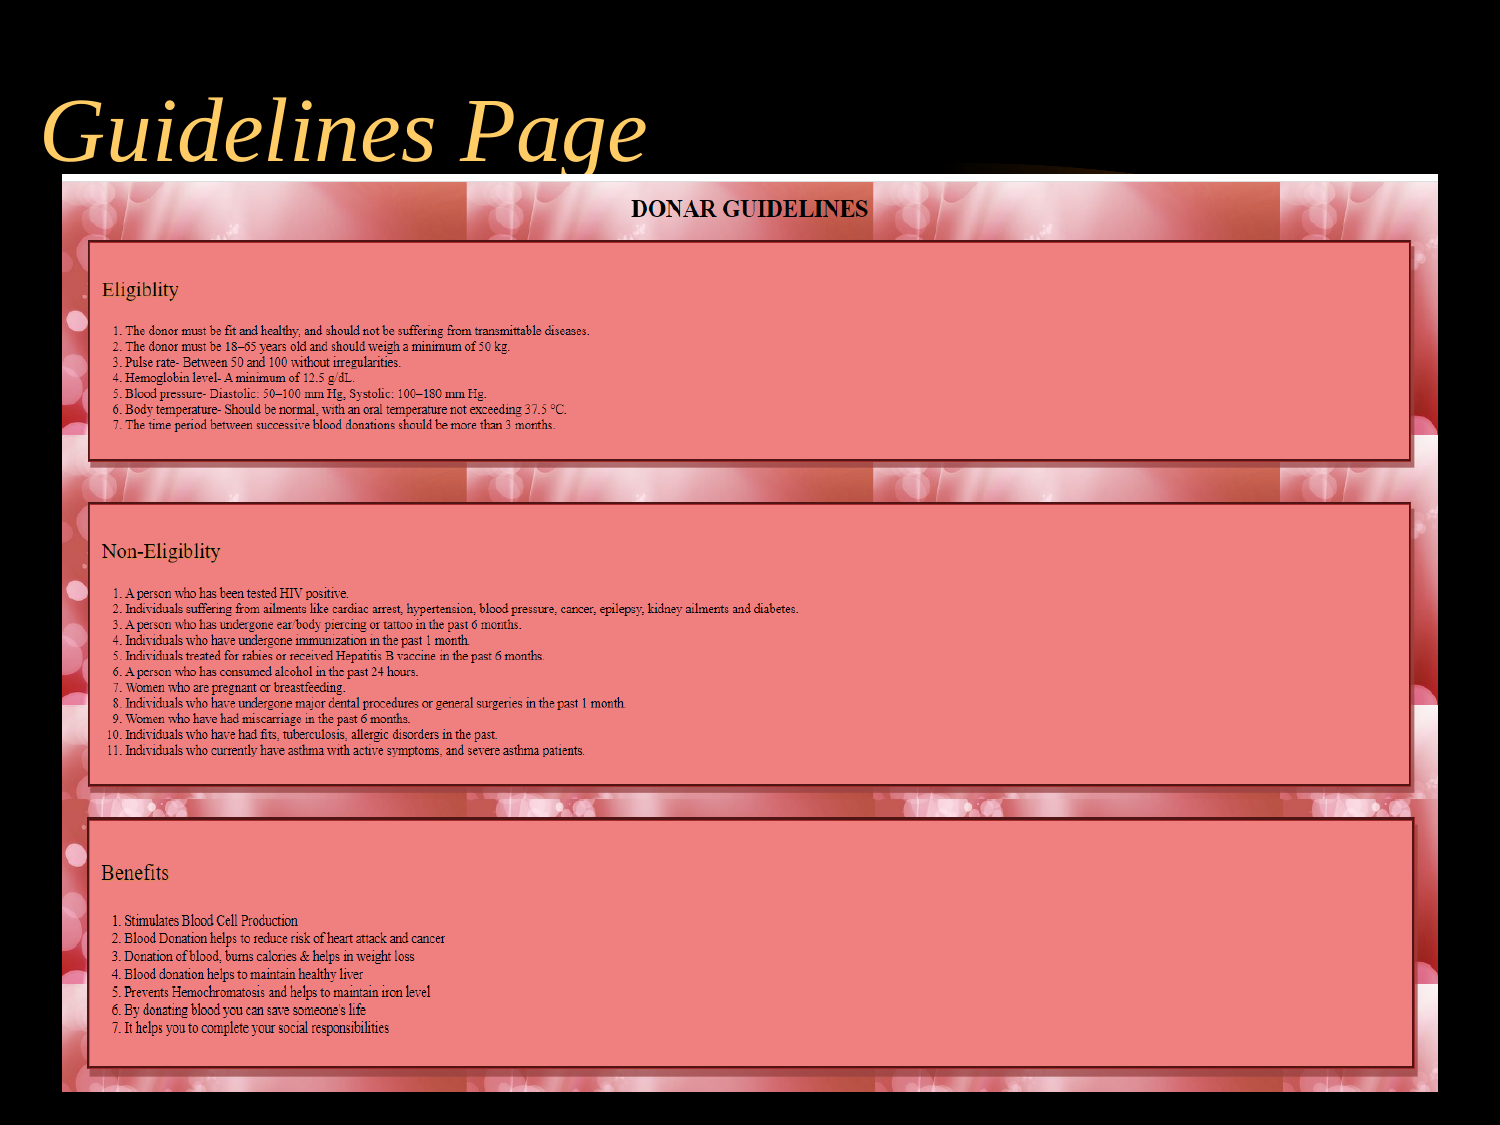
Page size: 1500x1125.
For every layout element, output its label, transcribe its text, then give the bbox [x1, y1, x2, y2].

title Guidelines Page [24, 0, 1301, 188]
picture [62, 174, 1438, 1092]
